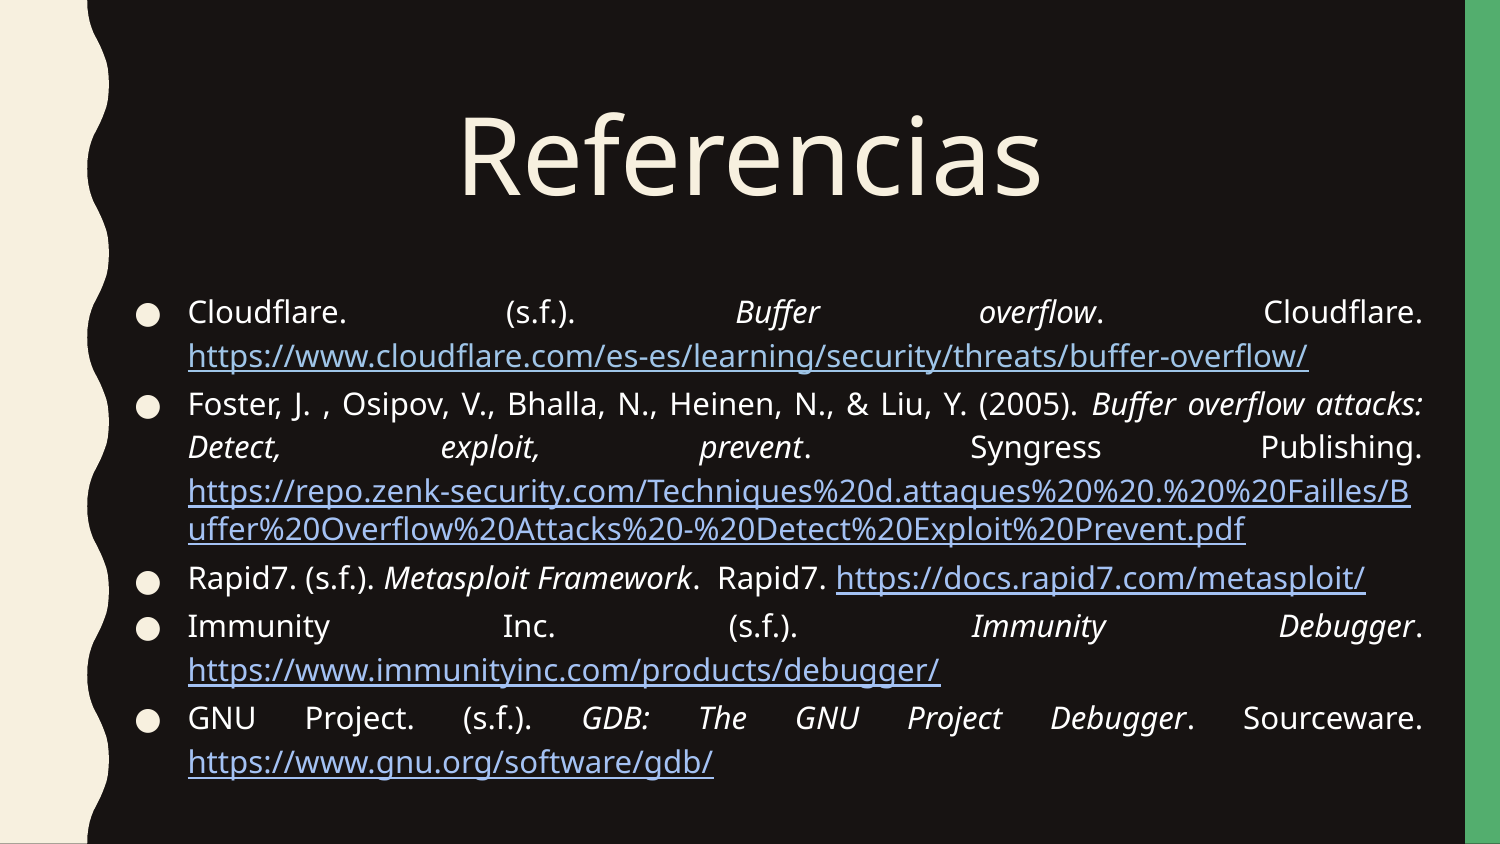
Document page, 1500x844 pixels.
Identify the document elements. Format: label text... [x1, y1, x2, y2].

subtitle Cloudflare. (s.f.). Buffer overflow. Cloudflare. https://www.cloudflare.com/es-es/learning/security/threats/buffer-overflow/ Foster, J. , Osipov, V., Bhalla, N., Heinen, N., & Liu, Y. (2005). Buffer overflow attacks: Detect, exploit, prevent. Syngress Publishing. https://repo.zenk-security.com/Techniques%20d.attaques%20%20.%20%20Failles/Buffer%20Overflow%20Attacks%20-%20Detect%20Exploit%20Prevent.pdf Rapid7. (s.f.). Metasploit Framework. Rapid7. https://docs.rapid7.com/metasploit/ Immunity Inc. (s.f.). Immunity Debugger. https://www.immunityinc.com/products/debugger/ GNU Project. (s.f.). GDB: The GNU Project Debugger. Sourceware. https://www.gnu.org/software/gdb/ [26, 281, 1435, 831]
title Referencias [51, 46, 1449, 225]
